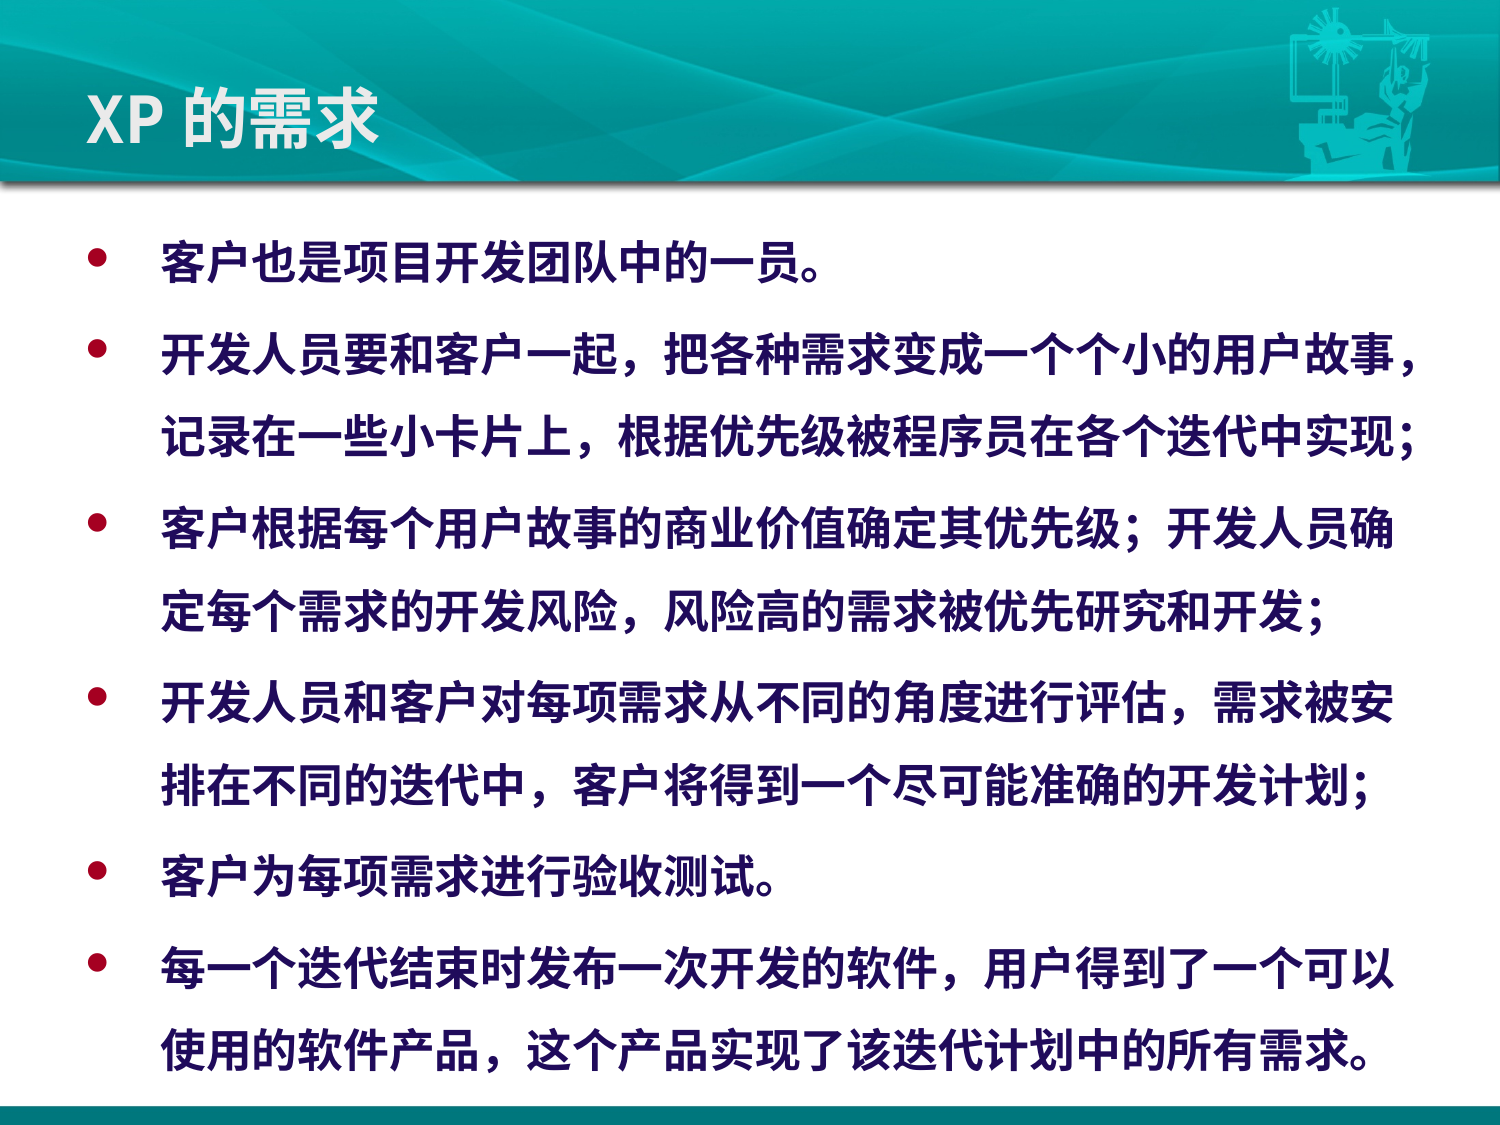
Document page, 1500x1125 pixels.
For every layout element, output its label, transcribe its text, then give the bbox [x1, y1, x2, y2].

title XP的需求 [70, 23, 1496, 211]
list 客户也是项目开发团队中的一员。 开发人员要和客户一起，把各种需求变成一个个小的用户故事，记录在一些小卡片上，根据优先级被程序员在各个迭代中实现； 客户根据每个用户故事的商业价值确定其优先级；开发人员确定每个需求的开发风险，风险高的需求被优先研究和开发； 开发人员和客户对每项需求从不同的角度进行评估，需求被安排在不同的迭代中，客户将得到一个尽可能准确的开发计划； 客户为每项需求进行验收测试。 每一个迭代结束时发布一次开发的软件，用户得到了一个可以使用的软件产品，这个产品实现了该迭代计划中的所有需求。 [70, 199, 1430, 1067]
picture [0, 1, 1500, 1125]
